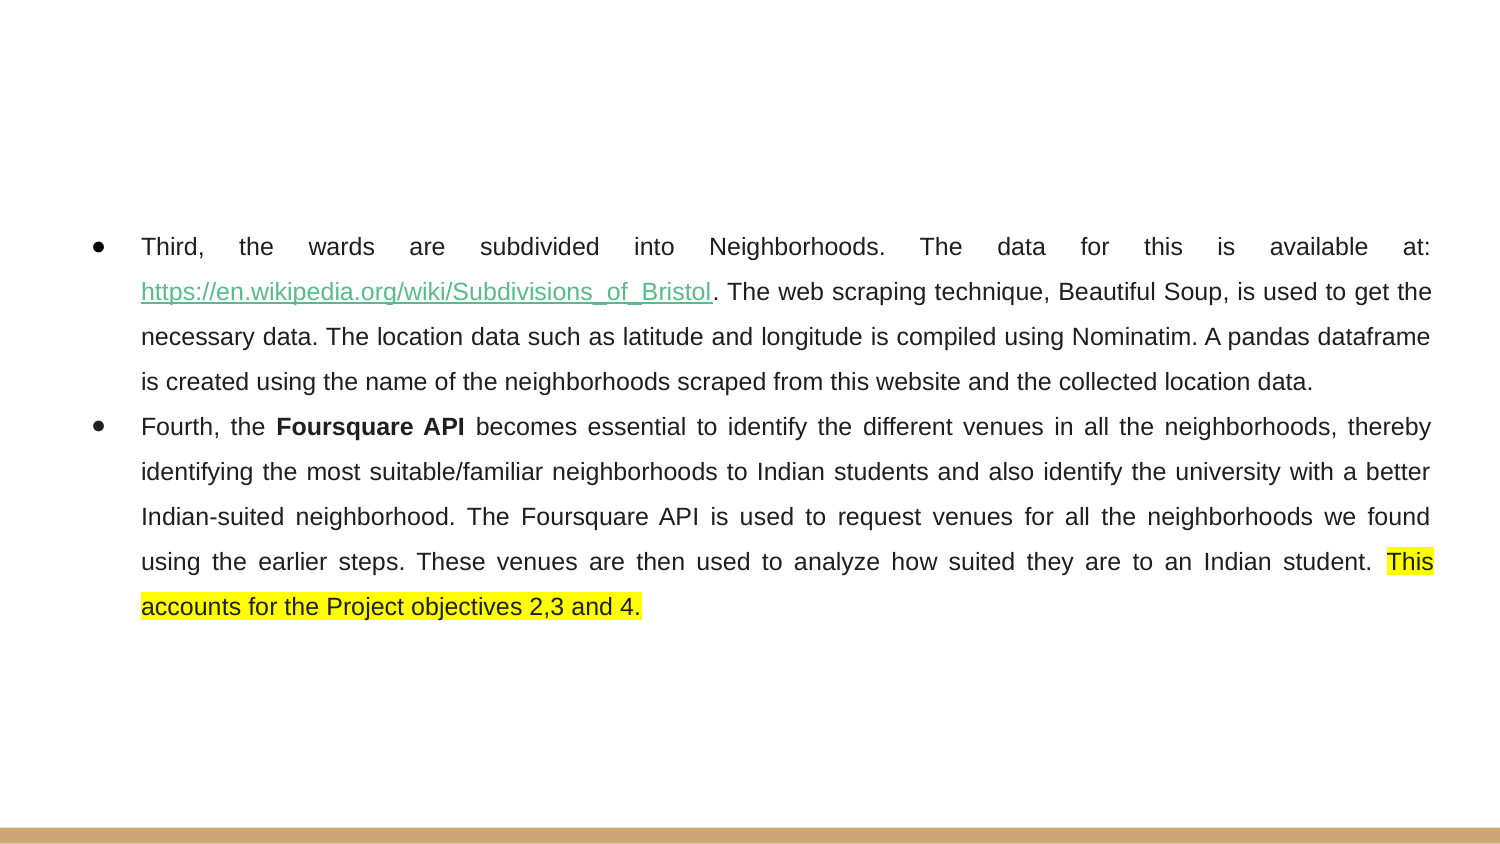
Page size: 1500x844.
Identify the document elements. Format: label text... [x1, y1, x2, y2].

list Third, the wards are subdivided into Neighborhoods. The data for this is available at: https://en.wikipedia.org/wiki/Subdivisions_of_Bristol. The web scraping technique, Beautiful Soup, is used to get the necessary data. The location data such as latitude and longitude is compiled using Nominatim. A pandas dataframe is created using the name of the neighborhoods scraped from this website and the collected location data. Fourth, the Foursquare API becomes essential to identify the different venues in all the neighborhoods, thereby identifying the most suitable/familiar neighborhoods to Indian students and also identify the university with a better Indian-suited neighborhood. The Foursquare API is used to request venues for all the neighborhoods we found using the earlier steps. These venues are then used to analyze how suited they are to an Indian student. This accounts for the Project objectives 2,3 and 4. [51, 200, 1449, 752]
